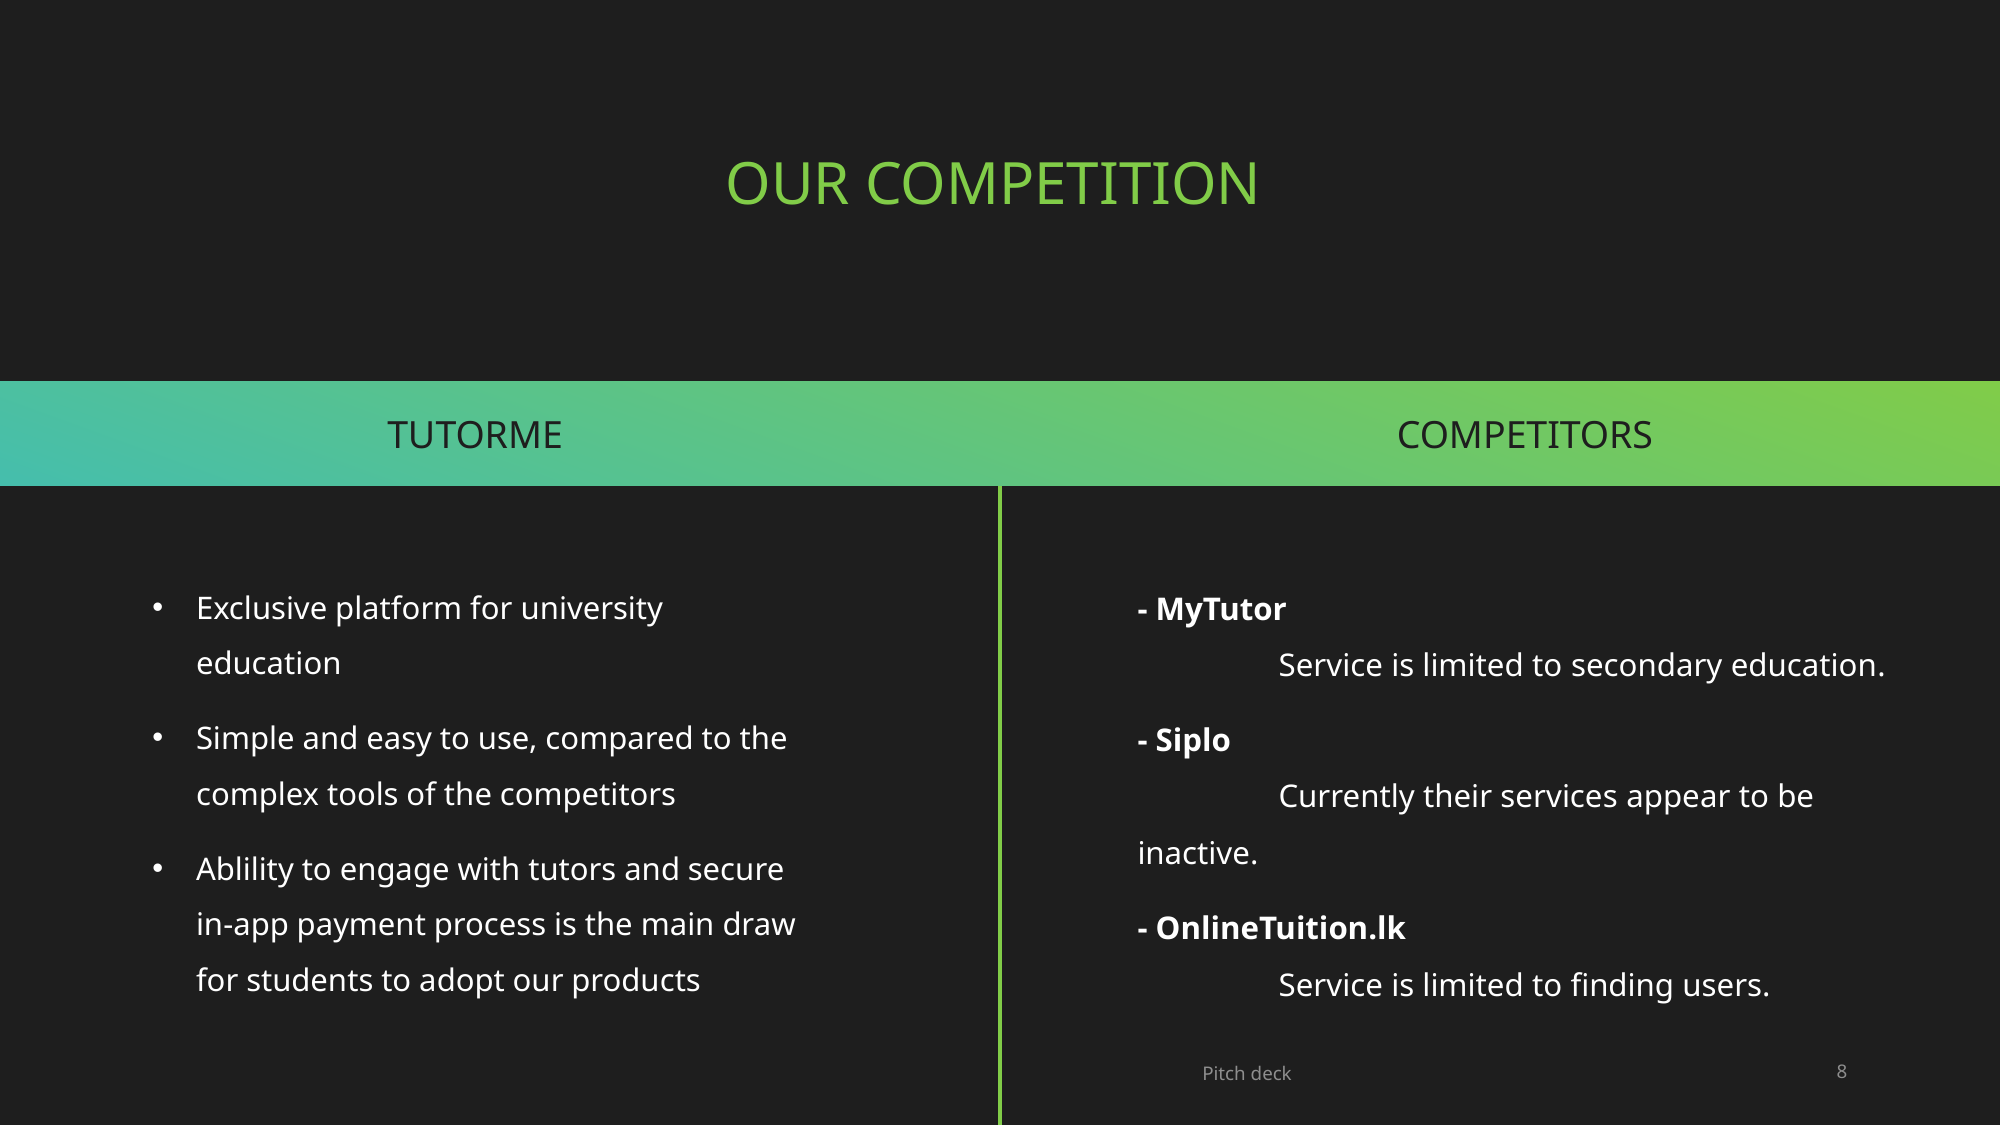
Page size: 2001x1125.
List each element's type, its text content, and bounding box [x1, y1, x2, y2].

list - MyTutor Service is limited to secondary education. - Siplo Currently their services appear to be inactive. - OnlineTuition.lk Service is limited to finding users. [1122, 562, 1944, 1014]
list Competitors [1187, 395, 1863, 477]
list TutorME [137, 395, 813, 477]
list Exclusive platform for university education Simple and easy to use, compared to the complex tools of the competitors Ablility to engage with tutors and secure in-app payment process is the main draw for students to adopt our products [137, 562, 813, 1014]
slide_number 8 [1718, 1042, 1863, 1103]
title Our competition [169, 109, 1833, 262]
footer Pitch deck [1187, 1042, 1686, 1103]
